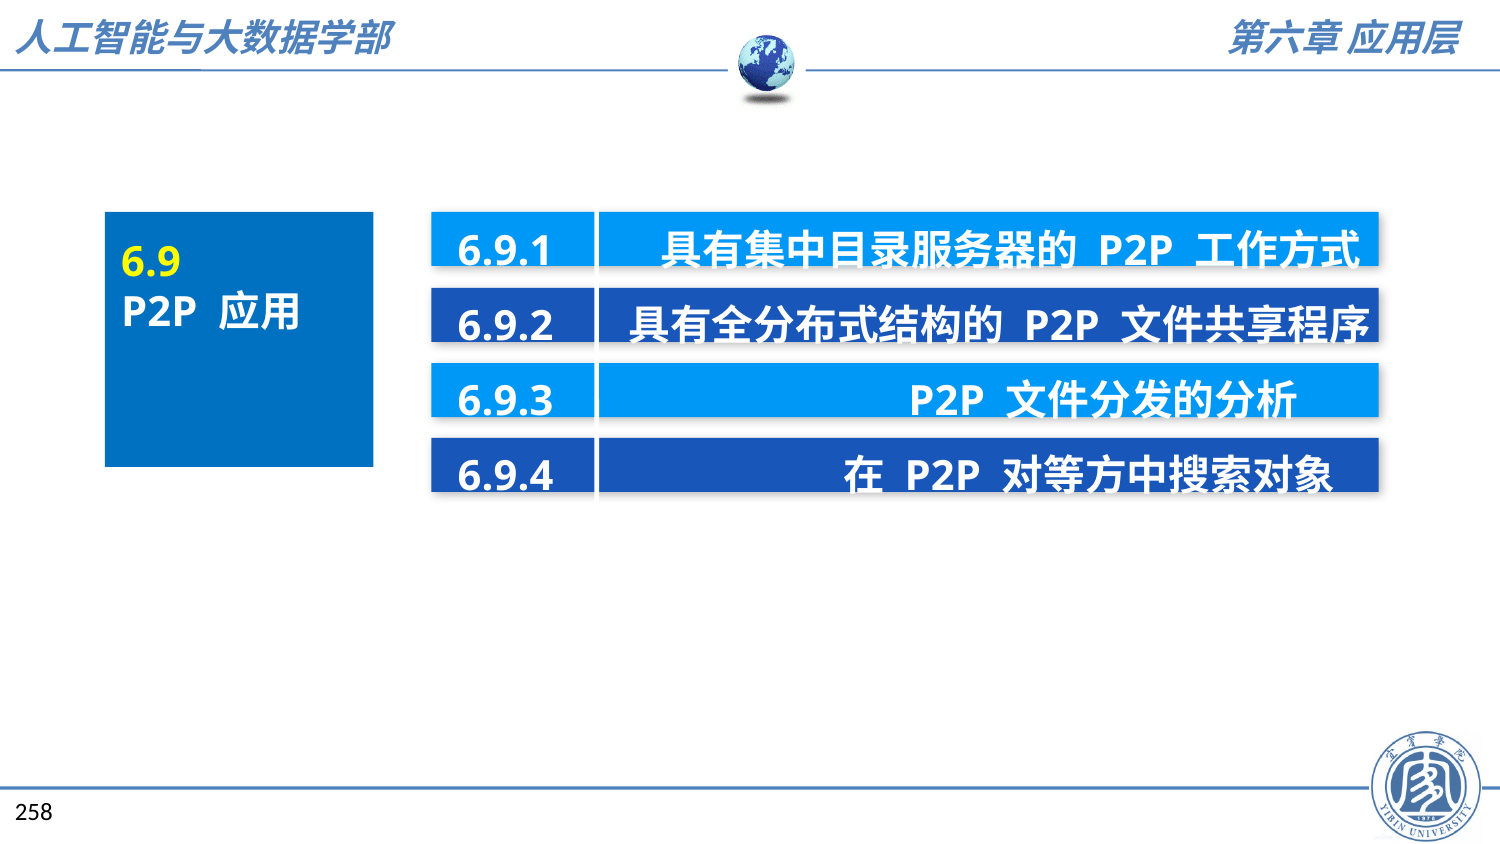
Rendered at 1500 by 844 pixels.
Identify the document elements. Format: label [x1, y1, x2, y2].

picture [736, 33, 796, 109]
text_box [431, 191, 1388, 553]
text_box [104, 211, 374, 467]
slide_number [0, 787, 350, 833]
